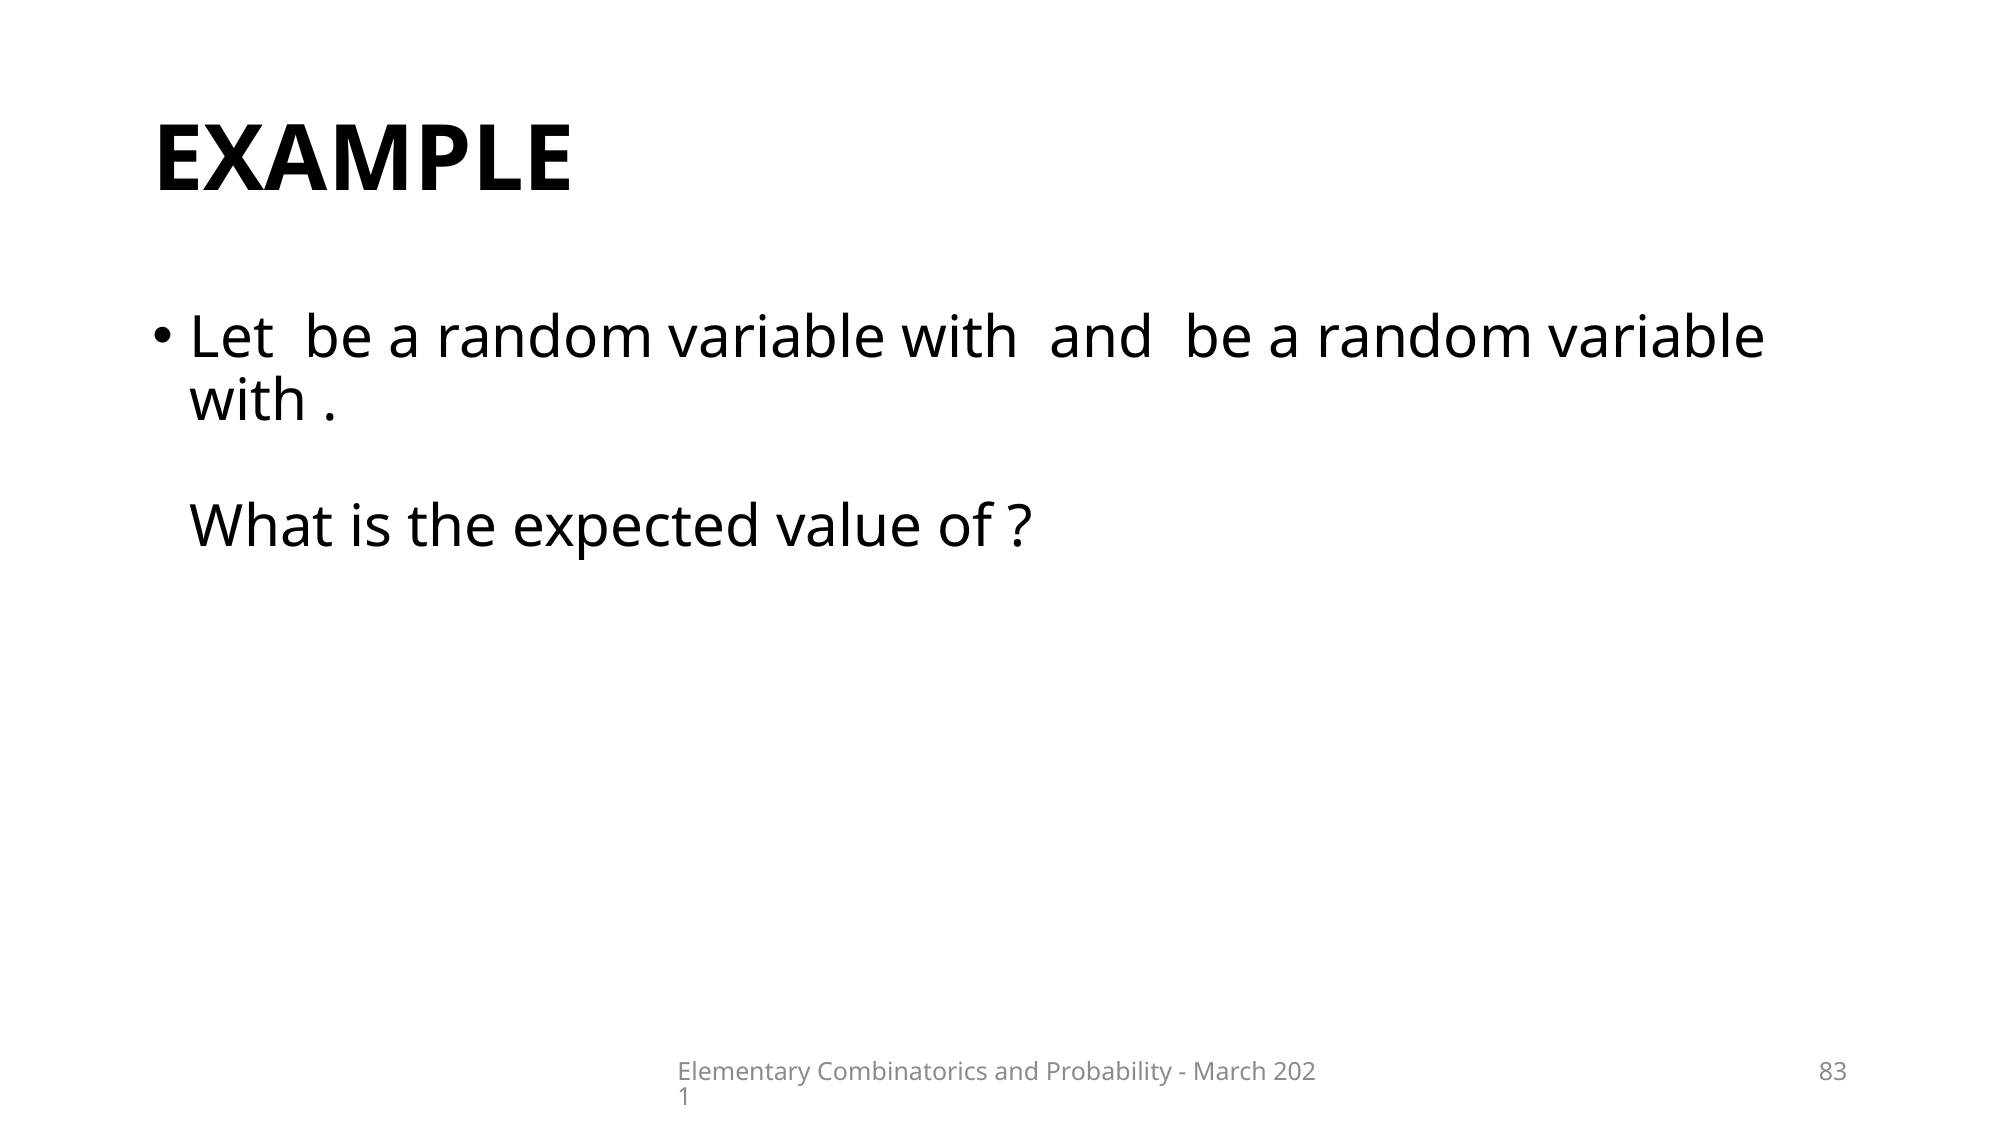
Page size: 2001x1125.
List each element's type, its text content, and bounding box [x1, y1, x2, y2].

title example [137, 52, 1863, 270]
footer Elementary Combinatorics and Probability - March 2021 [662, 1042, 1338, 1103]
slide_number 83 [1412, 1042, 1863, 1103]
